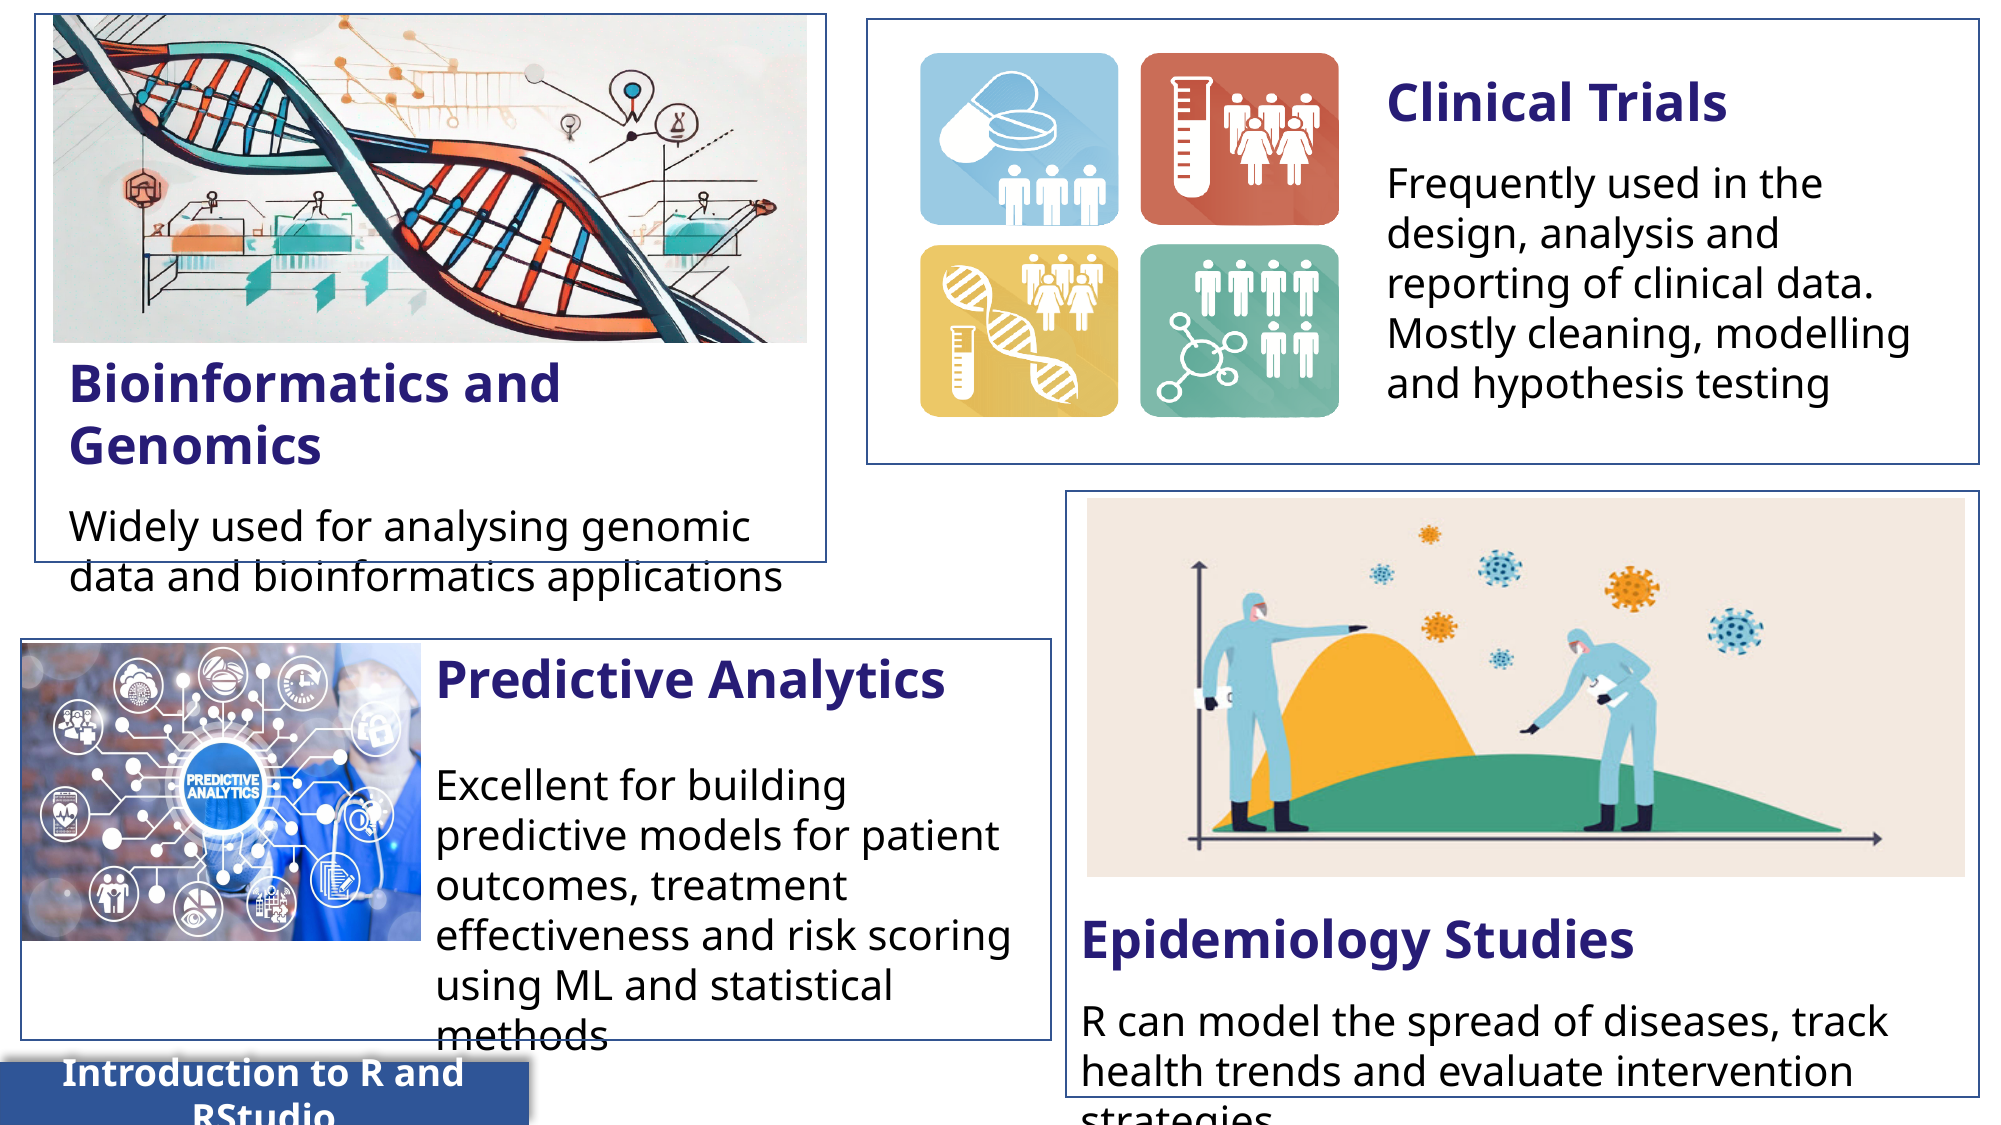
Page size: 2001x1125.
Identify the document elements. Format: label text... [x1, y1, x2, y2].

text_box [1065, 491, 1980, 1105]
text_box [35, 14, 826, 563]
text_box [20, 638, 1052, 1041]
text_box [866, 18, 1980, 465]
text_box Introduction to R and RStudio [0, 1062, 529, 1125]
